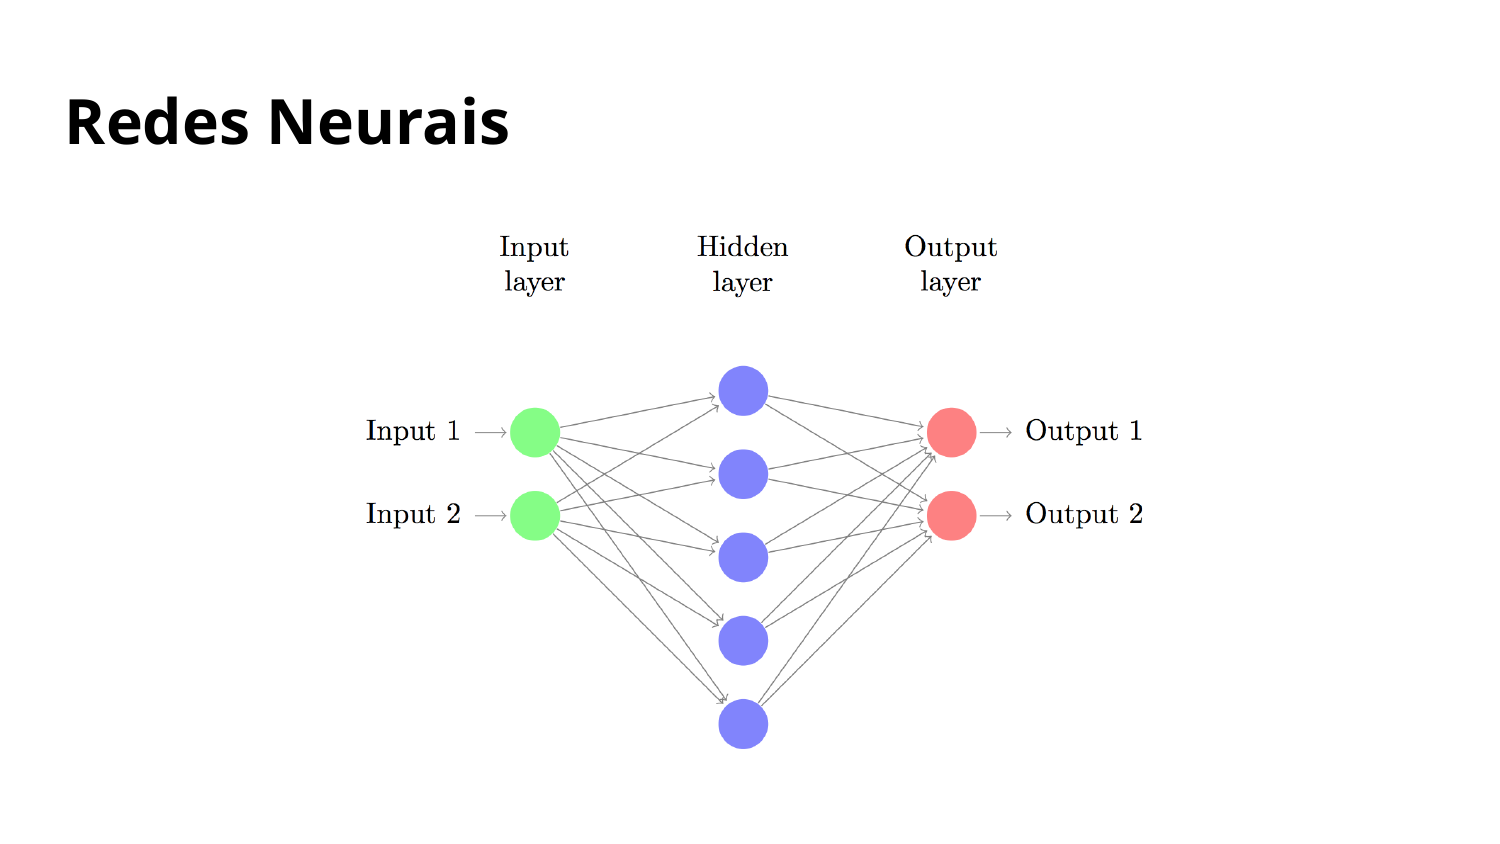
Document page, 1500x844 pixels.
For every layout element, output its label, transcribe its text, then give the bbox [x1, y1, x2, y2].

picture [290, 172, 1210, 794]
title Redes Neurais [49, 67, 1448, 173]
